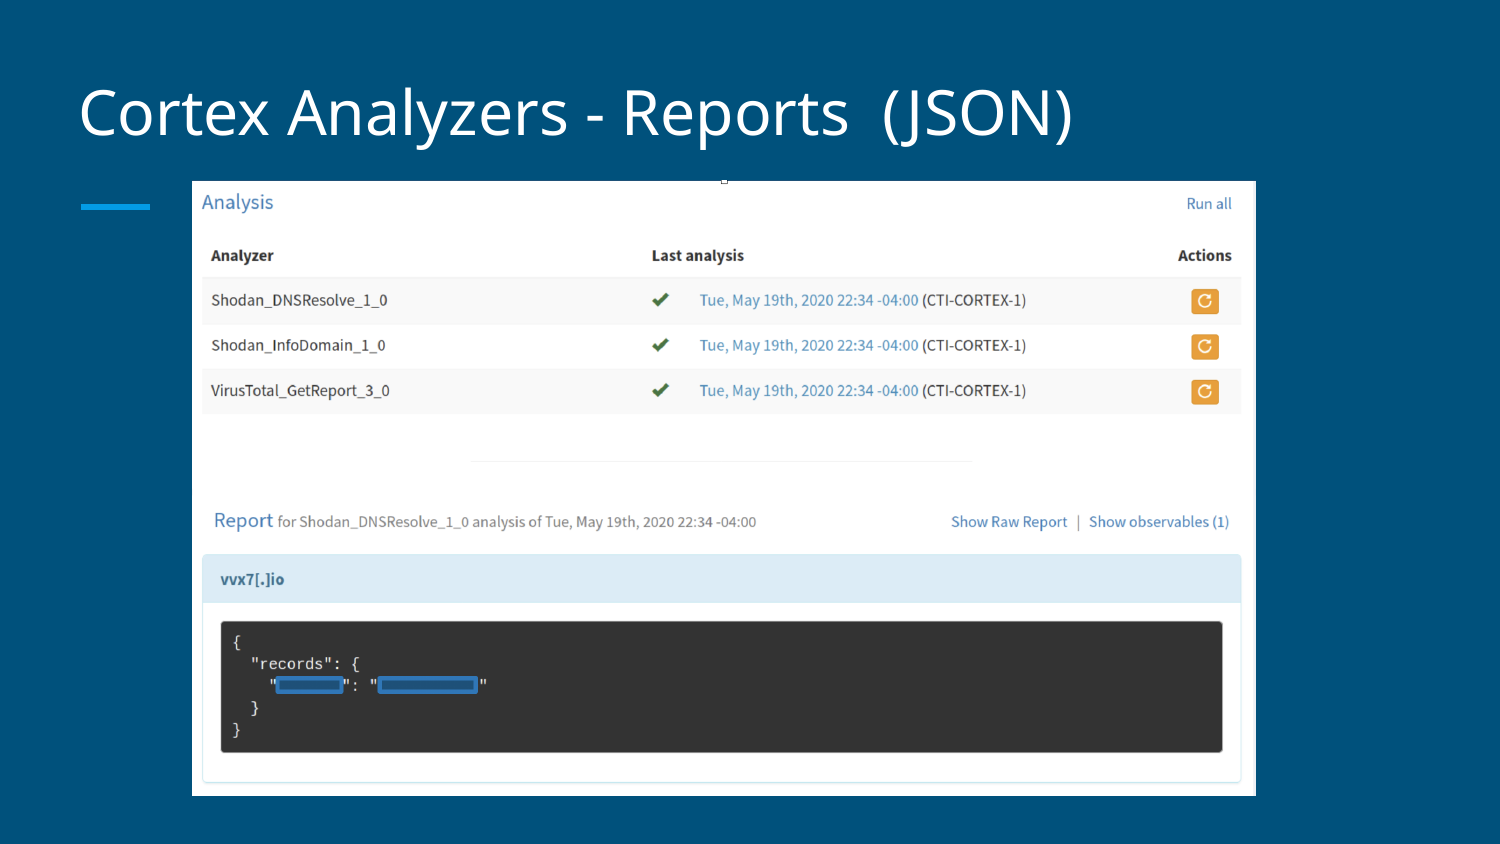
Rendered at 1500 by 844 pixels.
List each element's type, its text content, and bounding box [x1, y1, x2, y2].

title Cortex Analyzers - Reports (JSON) [63, 49, 1437, 164]
picture [193, 181, 1255, 795]
